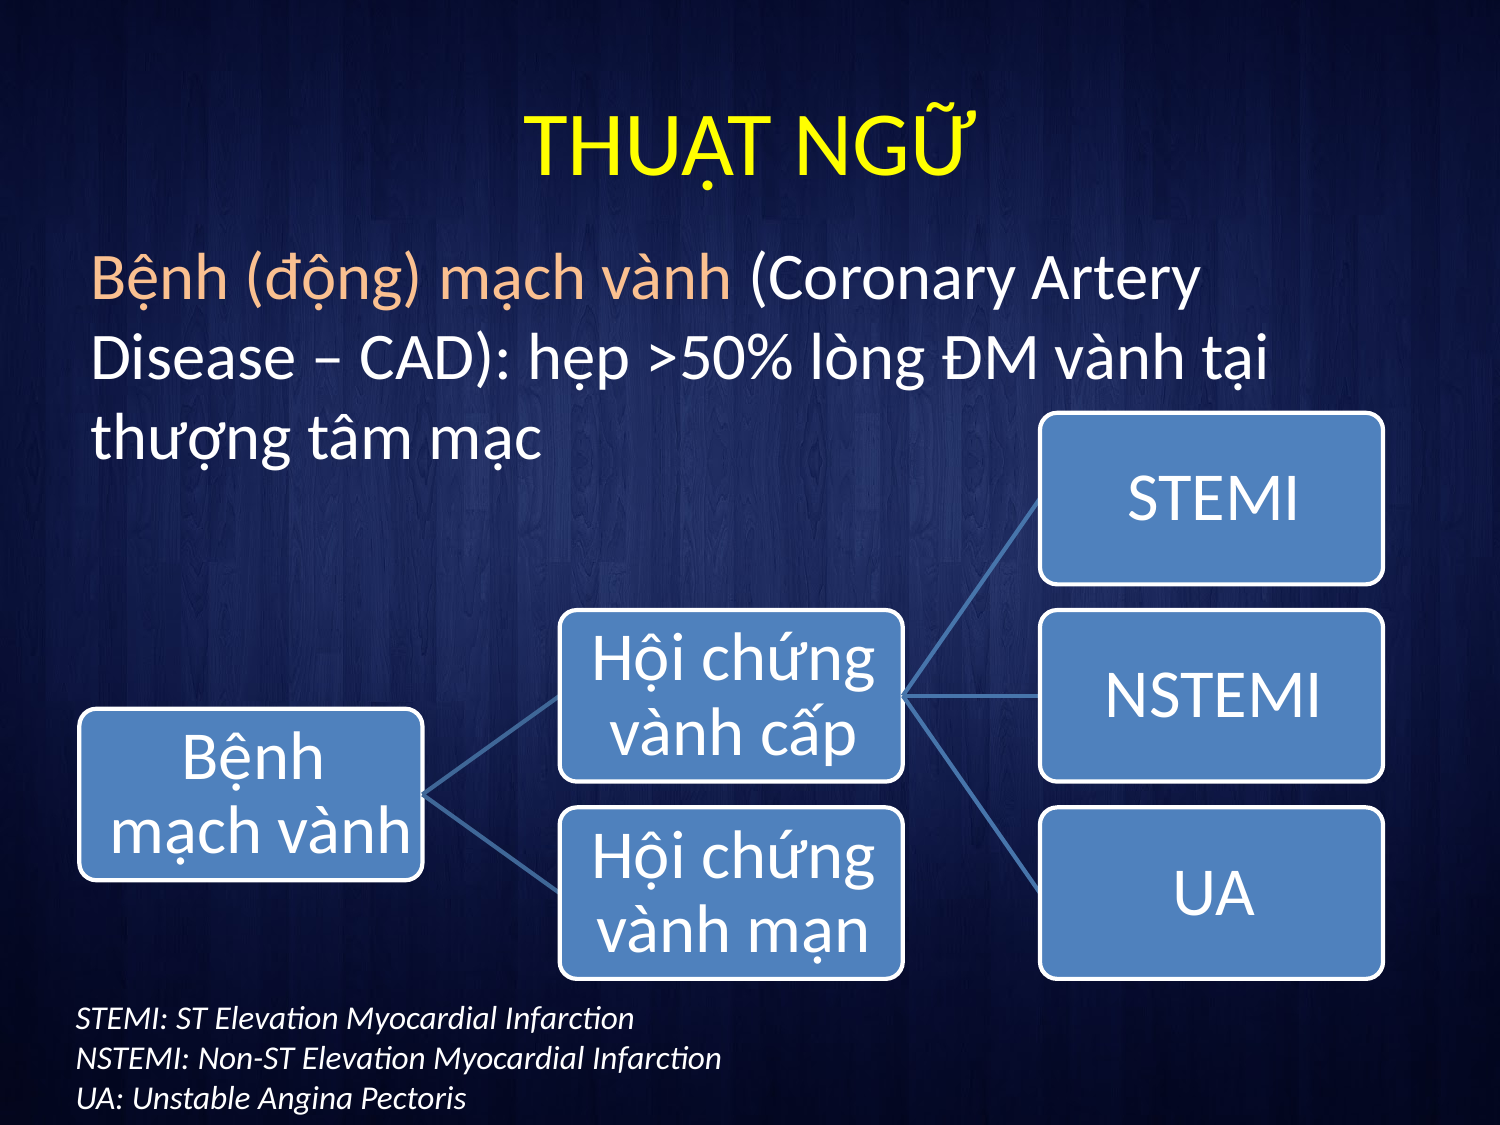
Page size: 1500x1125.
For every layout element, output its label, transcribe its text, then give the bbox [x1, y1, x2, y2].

title THUẬT NGỮ [75, 45, 1425, 224]
list Bệnh (động) mạch vành (Coronary Artery Disease – CAD): hẹp >50% lòng ĐM vành tại thượng tâm mạc [75, 224, 1425, 968]
text_box STEMI: ST Elevation Myocardial Infarction NSTEMI: Non-ST Elevation Myocardial Infarction UA: Unstable Angina Pectoris [60, 988, 1149, 1124]
picture [0, 0, 1500, 1125]
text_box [62, 412, 1401, 980]
